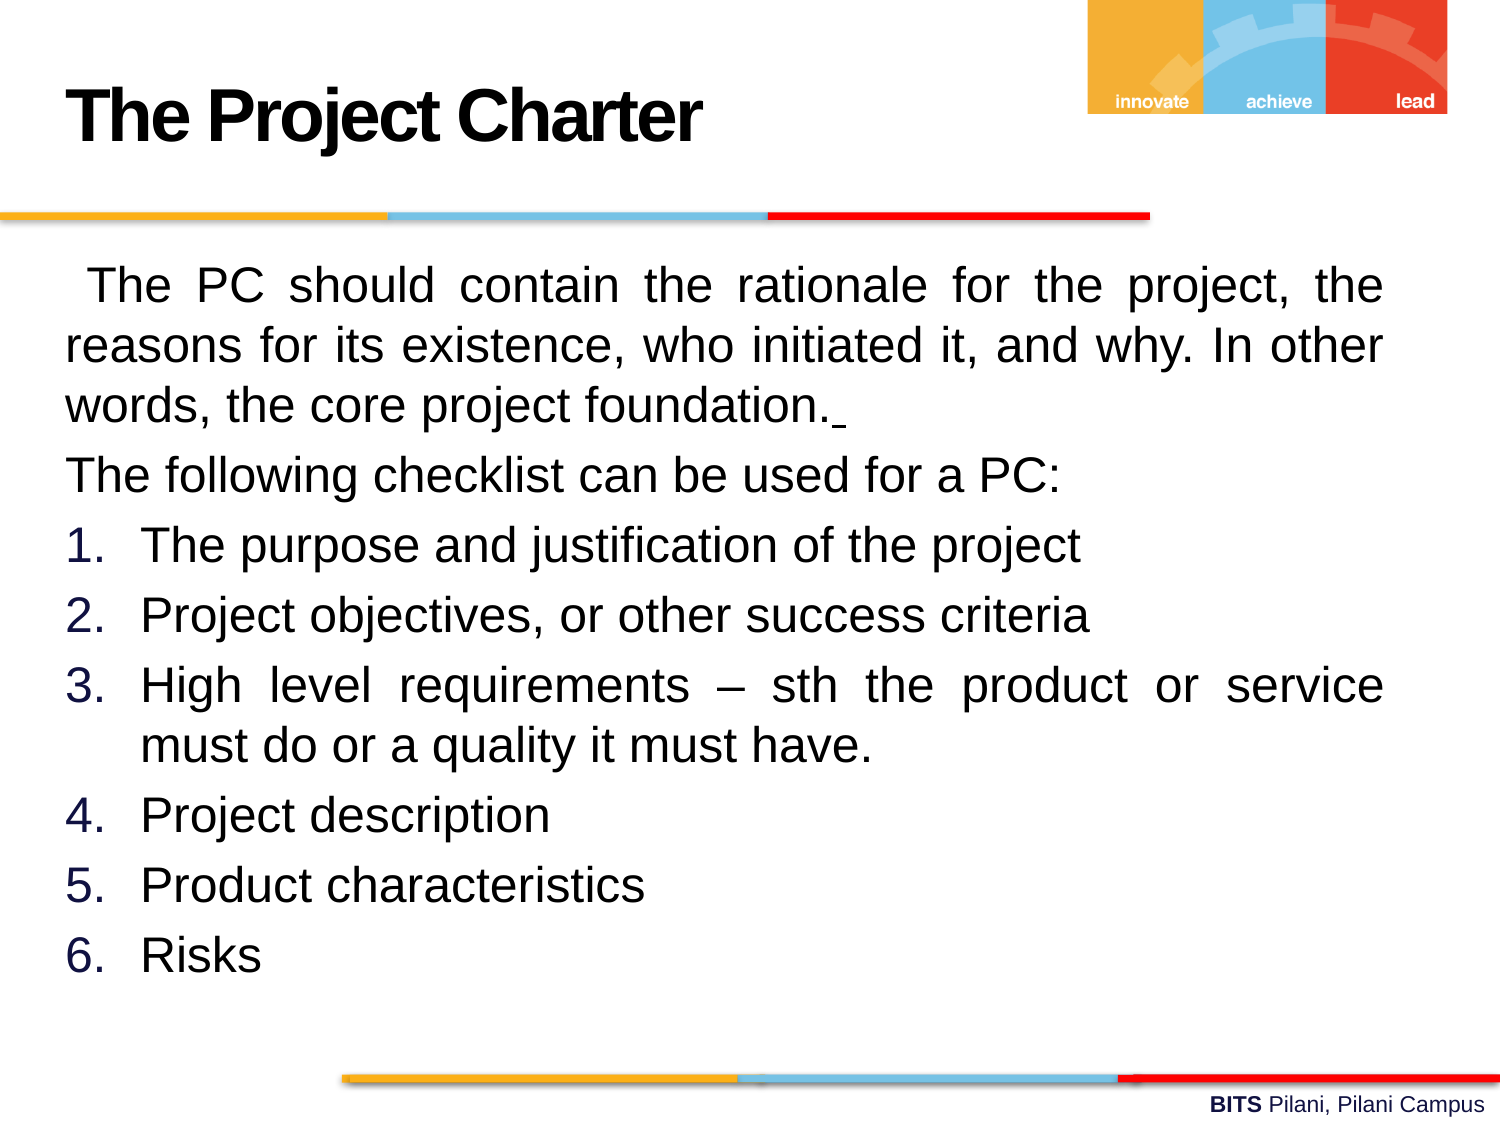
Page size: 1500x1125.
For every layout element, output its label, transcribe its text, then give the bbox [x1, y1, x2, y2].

list The Project Charter [50, 24, 1088, 213]
picture [1087, 0, 1448, 114]
list The PC should contain the rationale for the project, the reasons for its existence, who initiated it, and why. In other words, the core project foundation. The following checklist can be used for a PC: The purpose and justification of the project Project objectives, or other success criteria High level requirements – sth the product or service must do or a quality it must have. Project description Product characteristics Risks [50, 245, 1400, 988]
